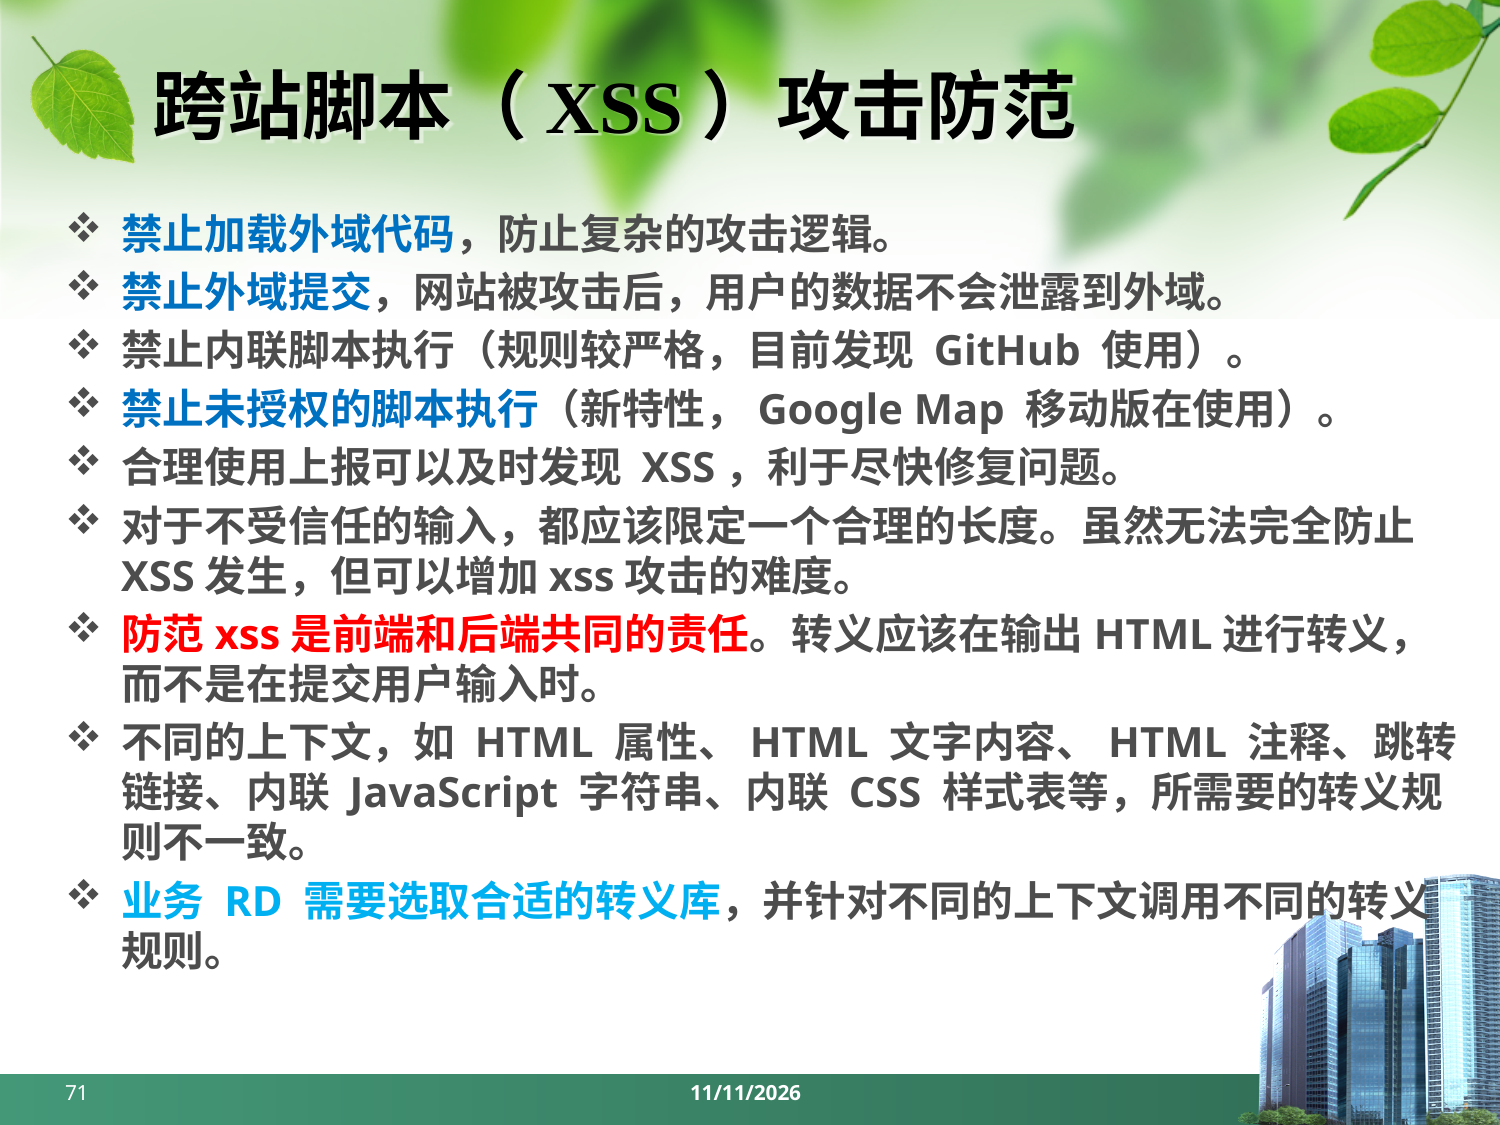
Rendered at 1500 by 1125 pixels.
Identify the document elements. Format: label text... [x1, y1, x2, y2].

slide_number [675, 1072, 1025, 1113]
slide_number 71 [50, 1072, 138, 1113]
picture [0, 0, 1500, 319]
title 跨站脚本（XSS）攻击防范 [137, 57, 1325, 150]
list 禁止加载外域代码，防止复杂的攻击逻辑。 禁止外域提交，网站被攻击后，用户的数据不会泄露到外域。 禁止内联脚本执行（规则较严格，目前发现 GitHub 使用）。 禁止未授权的脚本执行（新特性，Google Map 移动版在使用）。 合理使用上报可以及时发现 XSS，利于尽快修复问题。 对于不受信任的输入，都应该限定一个合理的长度。虽然无法完全防止XSS发生，但可以增加xss攻击的难度。 防范xss是前端和后端共同的责任。转义应该在输出HTML进行转义，而不是在提交用户输入时。 不同的上下文，如 HTML 属性、HTML 文字内容、HTML 注释、跳转链接、内联 JavaScript 字符串、内联 CSS 样式表等，所需要的转义规则不一致。 业务 RD 需要选取合适的转义库，并针对不同的上下文调用不同的转义规则。 [50, 200, 1483, 1038]
